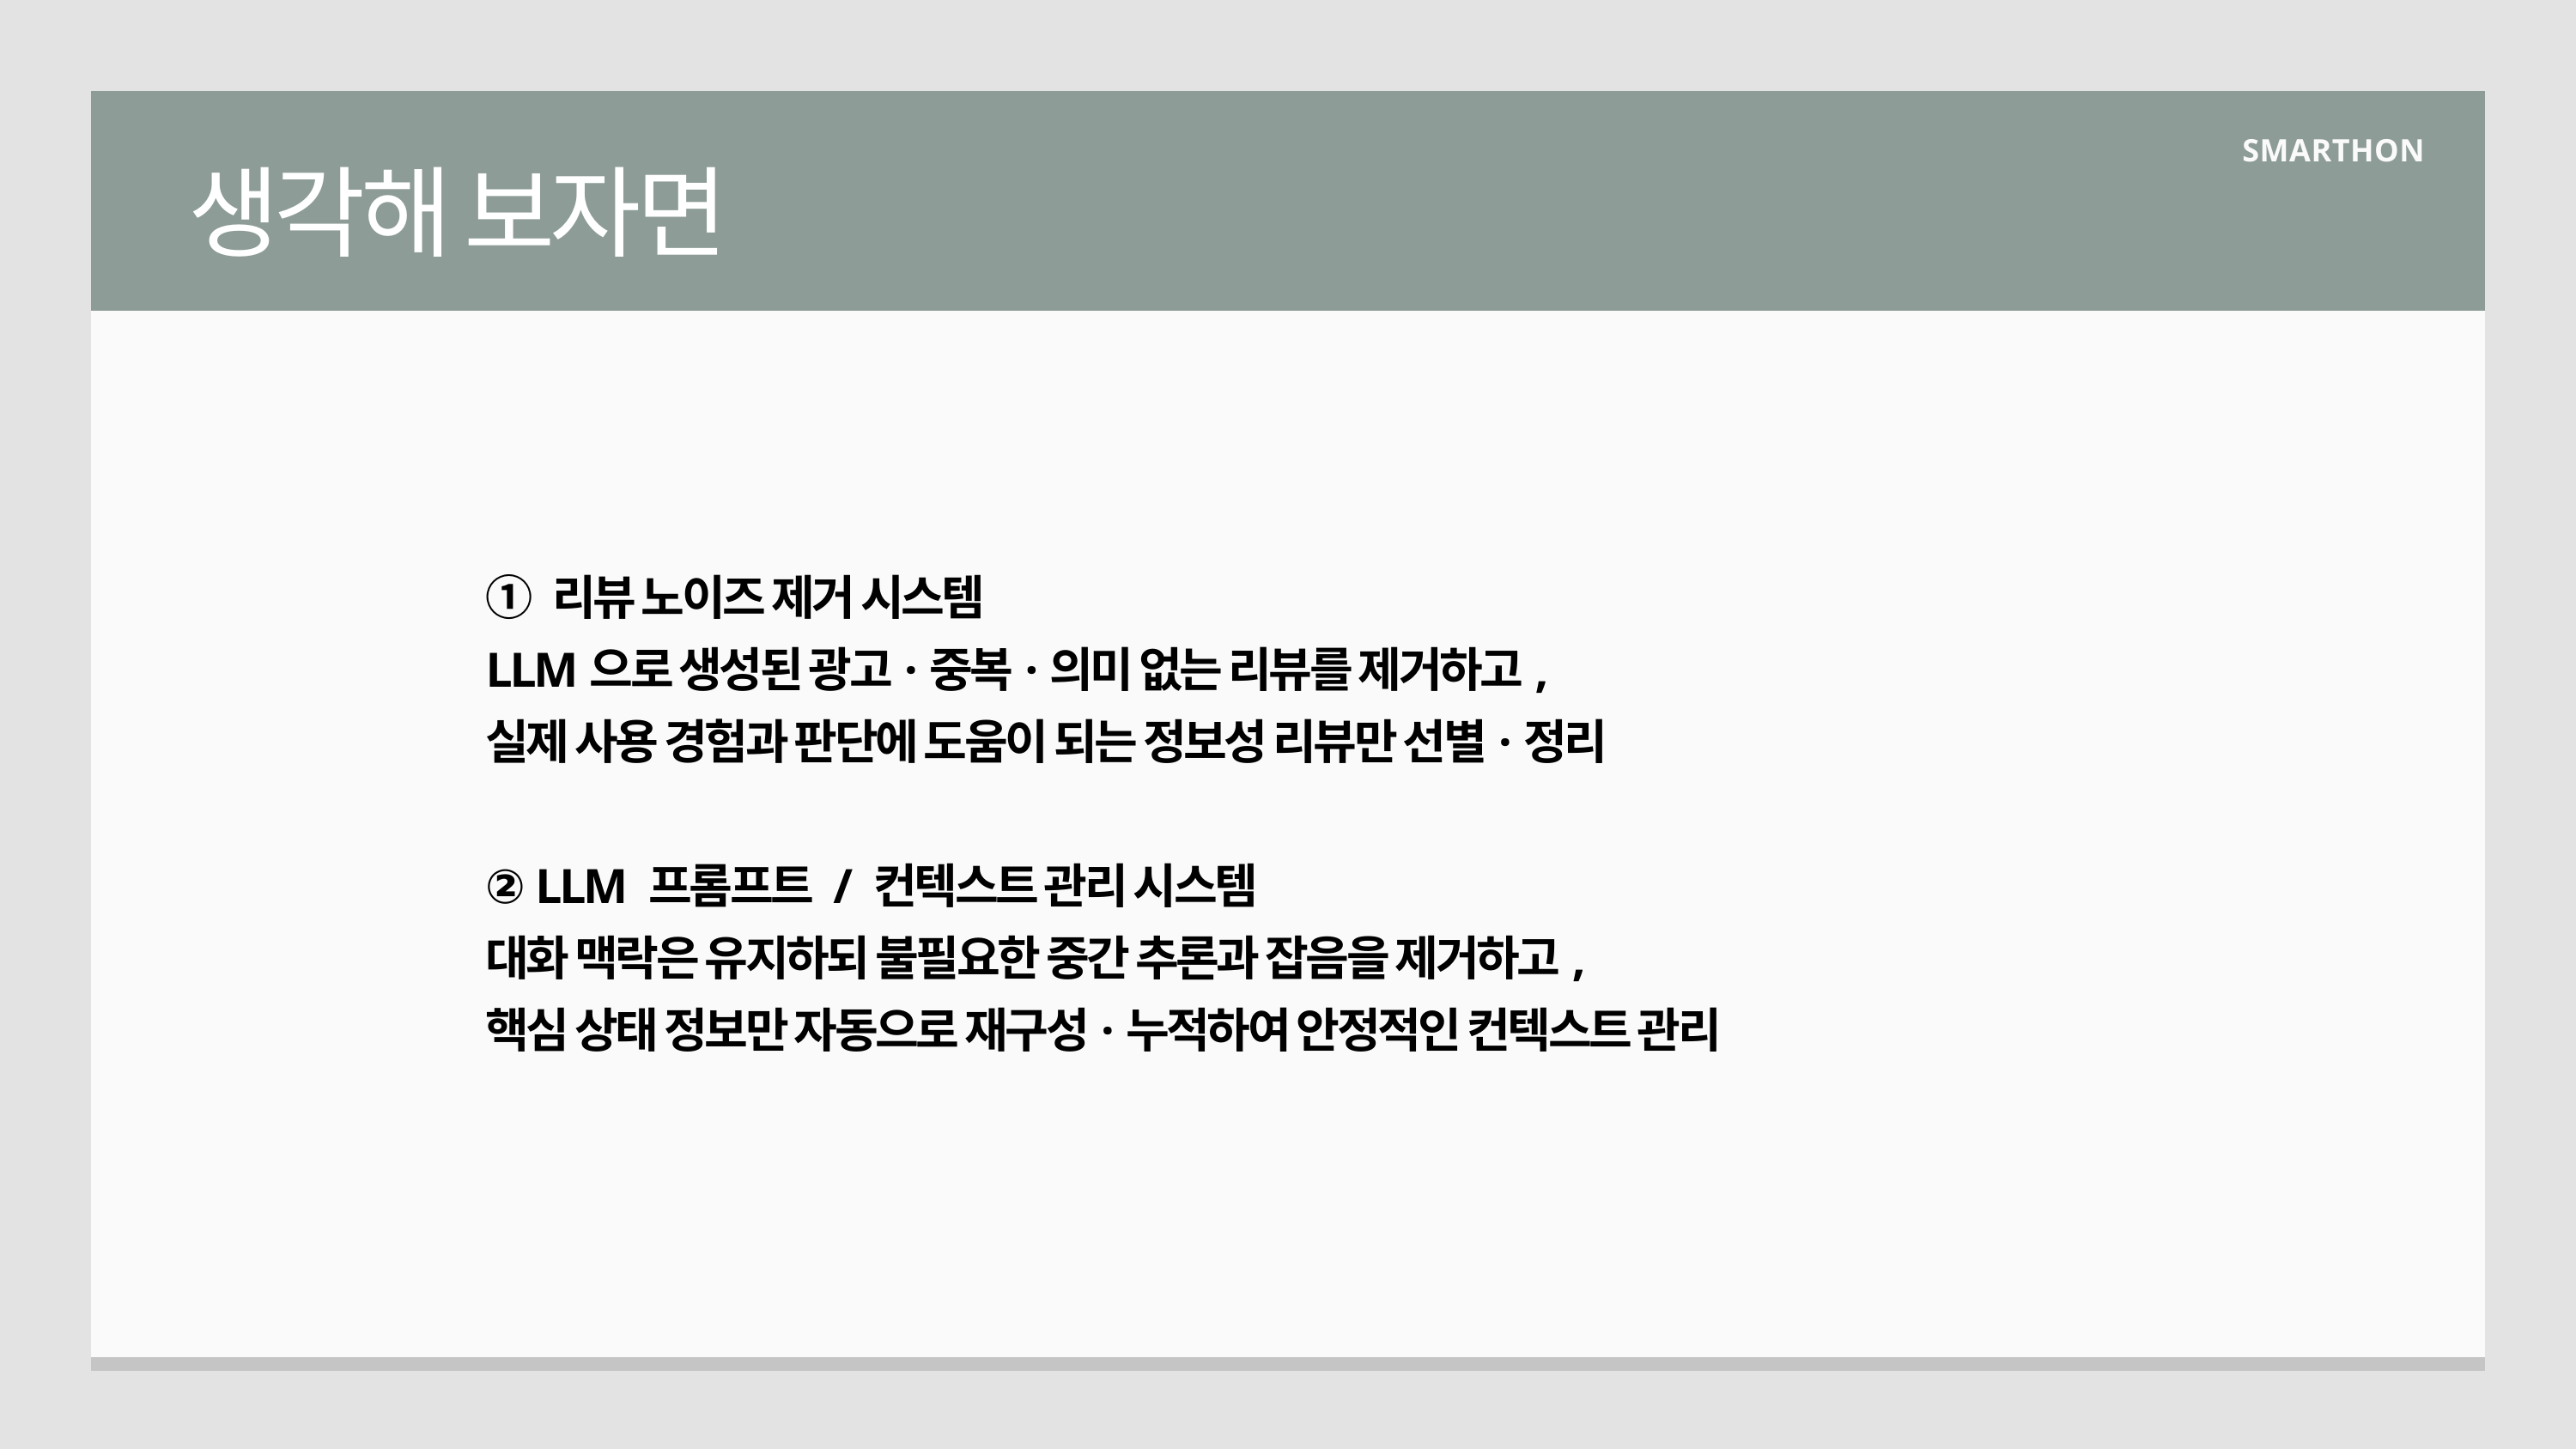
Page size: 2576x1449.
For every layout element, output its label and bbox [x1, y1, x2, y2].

text_box [91, 318, 2485, 1371]
text_box [91, 91, 2485, 311]
